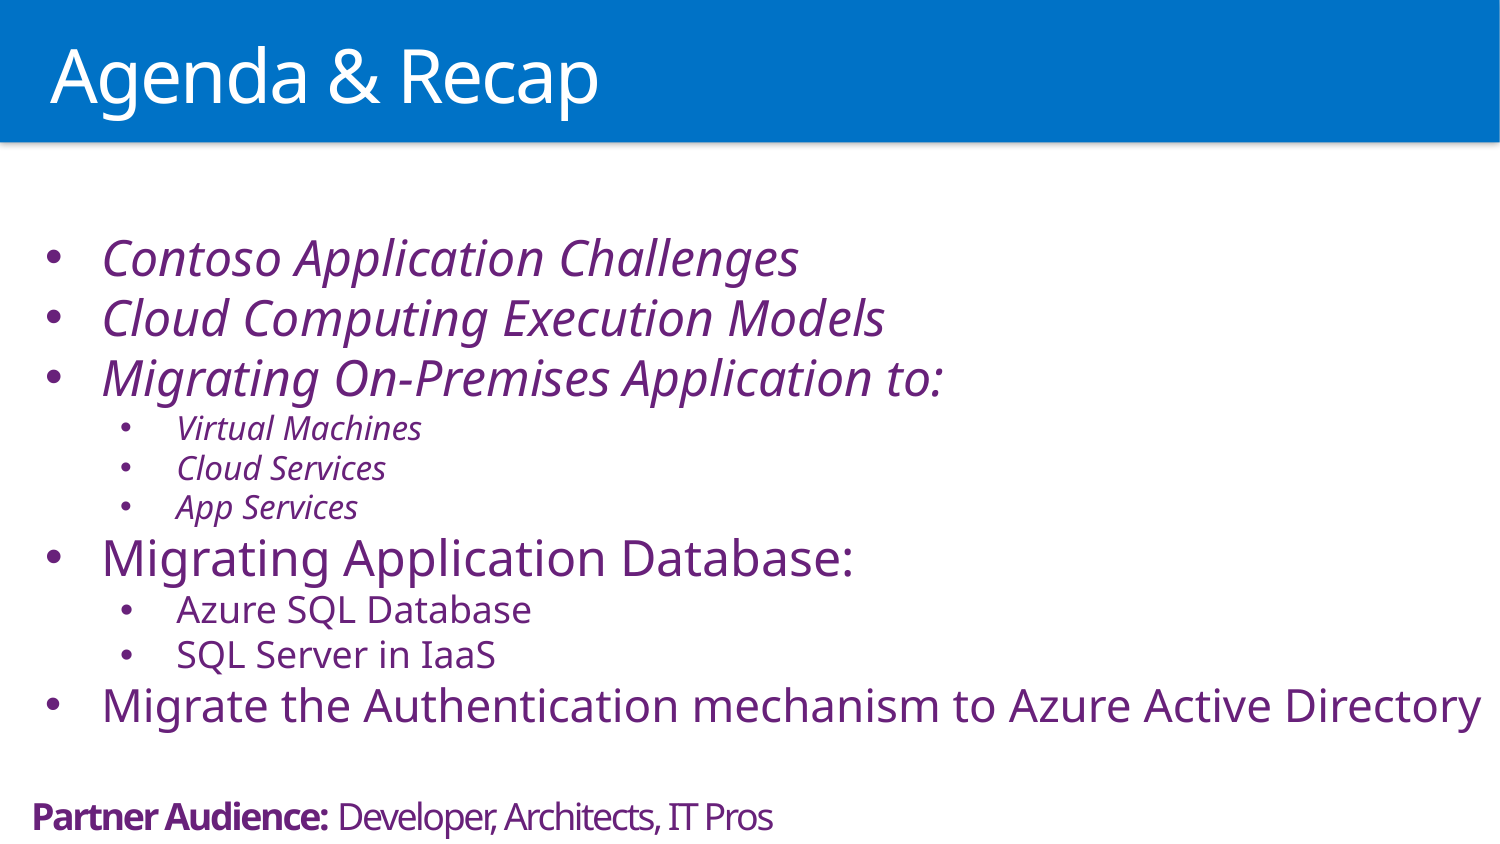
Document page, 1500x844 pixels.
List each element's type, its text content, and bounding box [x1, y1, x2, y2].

text_box Contoso Application Challenges Cloud Computing Execution Models Migrating On-Premises Application to: Virtual Machines Cloud Services App Services Migrating Application Database: Azure SQL Database SQL Server in IaaS Migrate the Authentication mechanism to Azure Active Directory [30, 219, 1500, 739]
text_box Partner Audience: Developer, Architects, IT Pros [30, 798, 1403, 839]
title Agenda & Recap [50, 38, 1423, 121]
